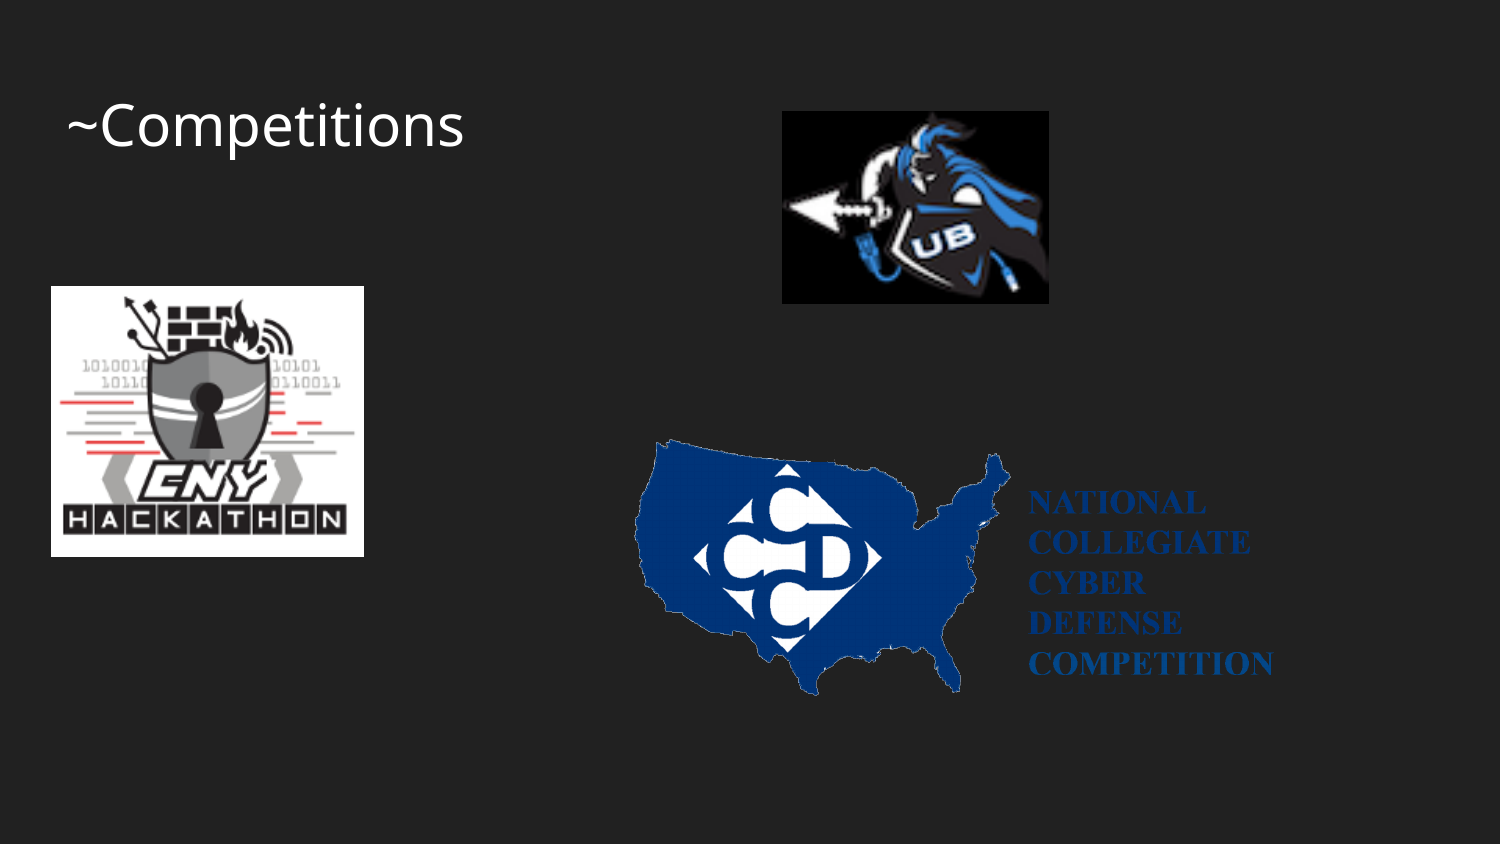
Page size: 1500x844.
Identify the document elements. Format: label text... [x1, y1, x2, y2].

title ~Competitions [51, 72, 1449, 167]
picture [50, 286, 364, 558]
picture [610, 409, 1303, 718]
picture [781, 111, 1050, 304]
